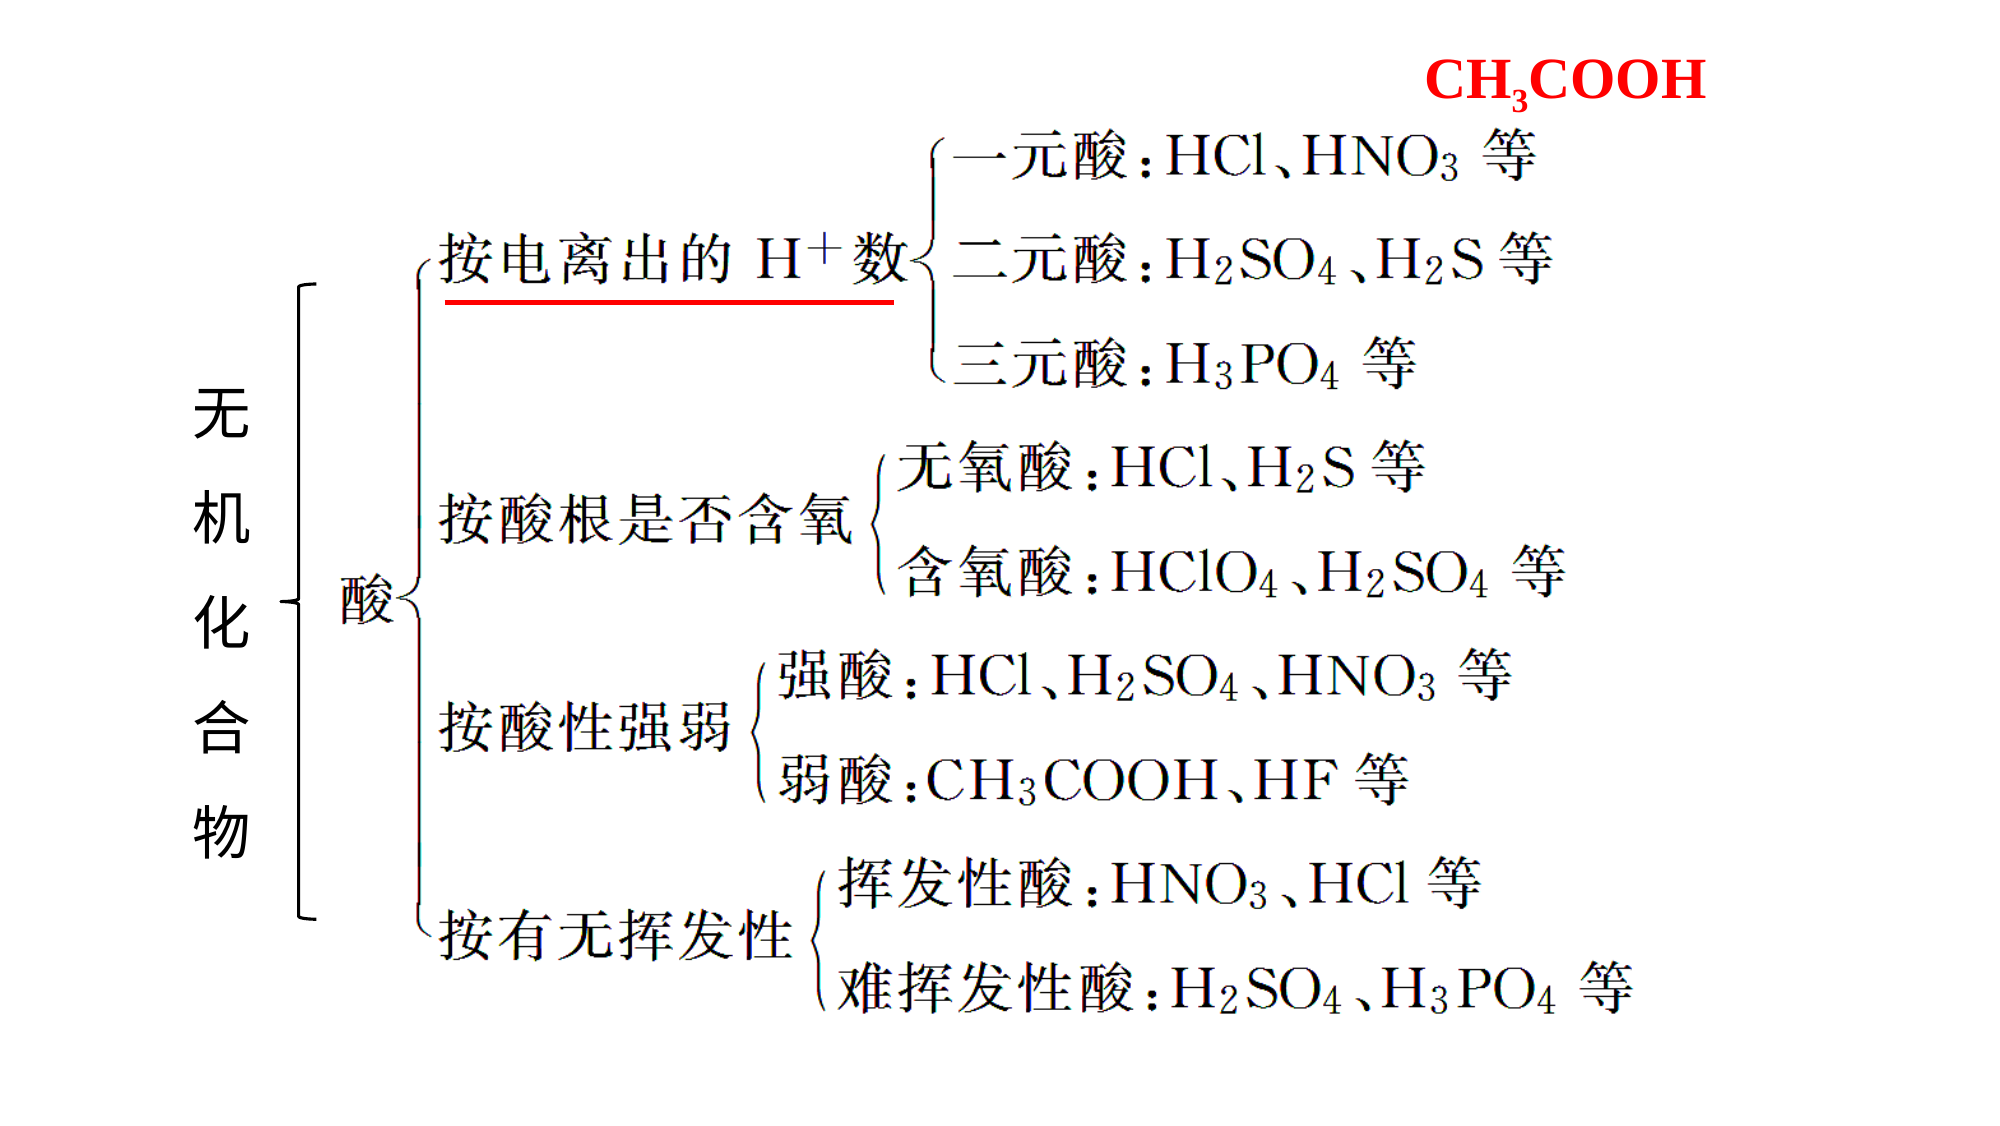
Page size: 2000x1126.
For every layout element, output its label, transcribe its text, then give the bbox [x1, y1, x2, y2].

picture [334, 121, 1647, 1024]
text_box CH3COOH [1409, 32, 1722, 127]
text_box [280, 283, 317, 921]
text_box 无机化合物 [172, 331, 275, 877]
